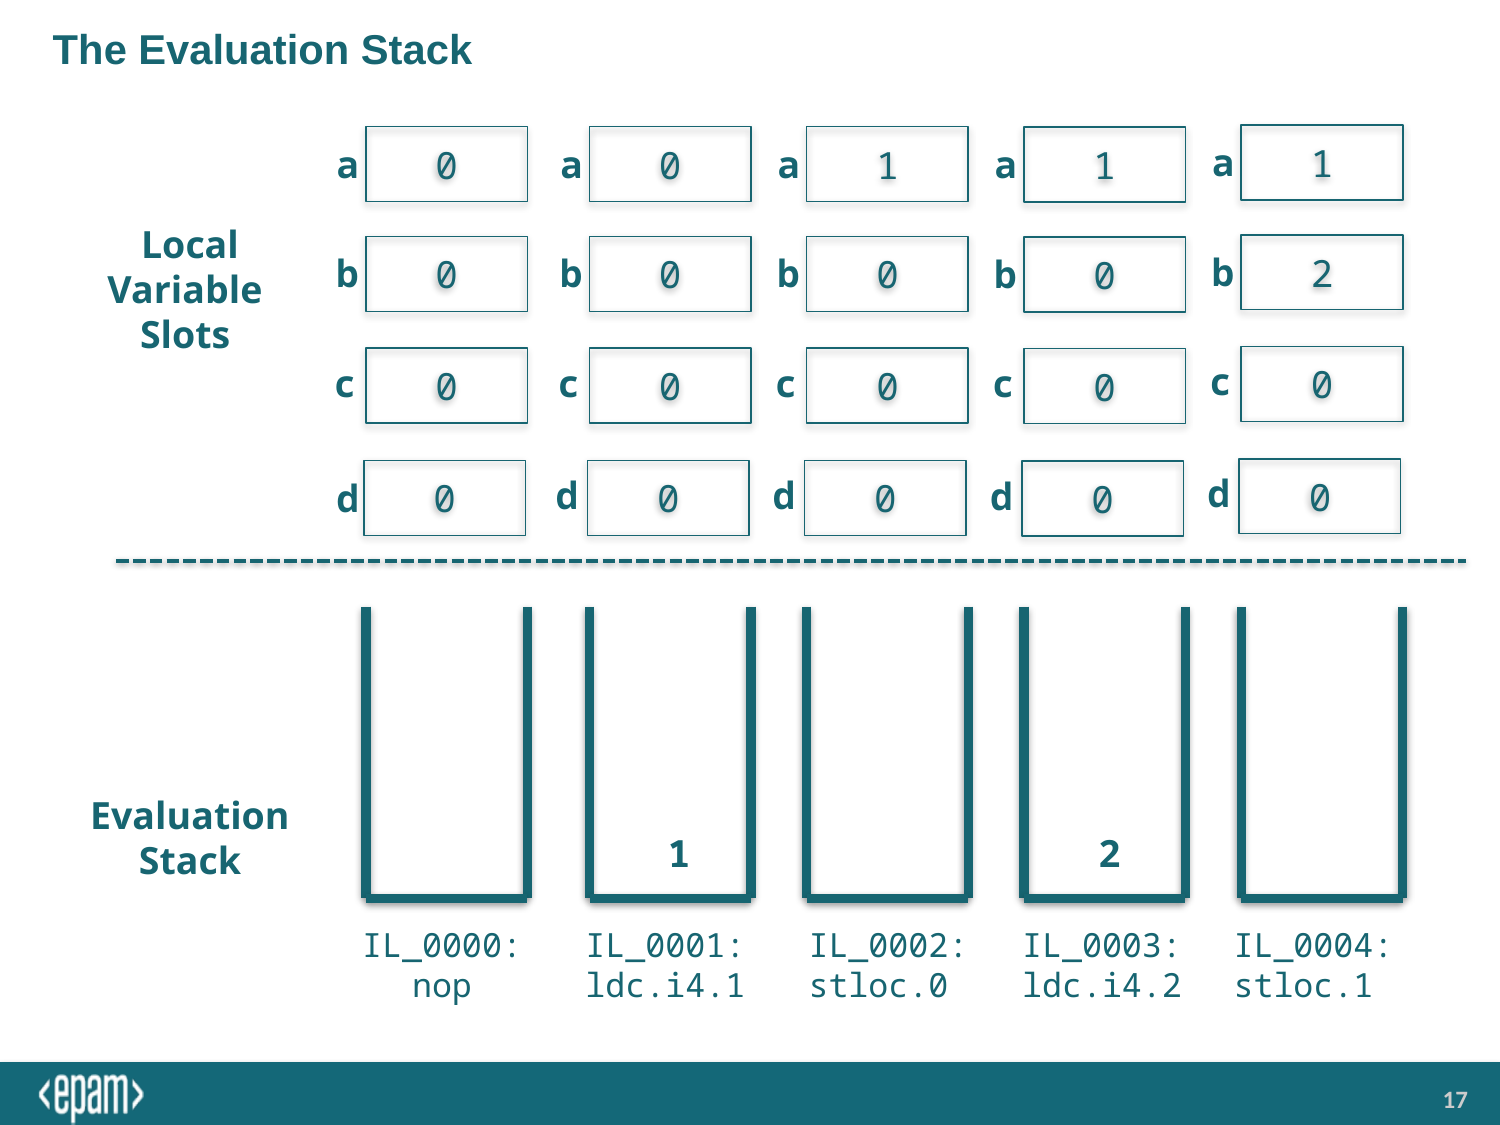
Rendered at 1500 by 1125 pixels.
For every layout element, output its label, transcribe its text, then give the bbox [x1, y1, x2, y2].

title The Evaluation Stack [0, 0, 1500, 95]
picture [38, 1074, 144, 1125]
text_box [33, 124, 1467, 1014]
